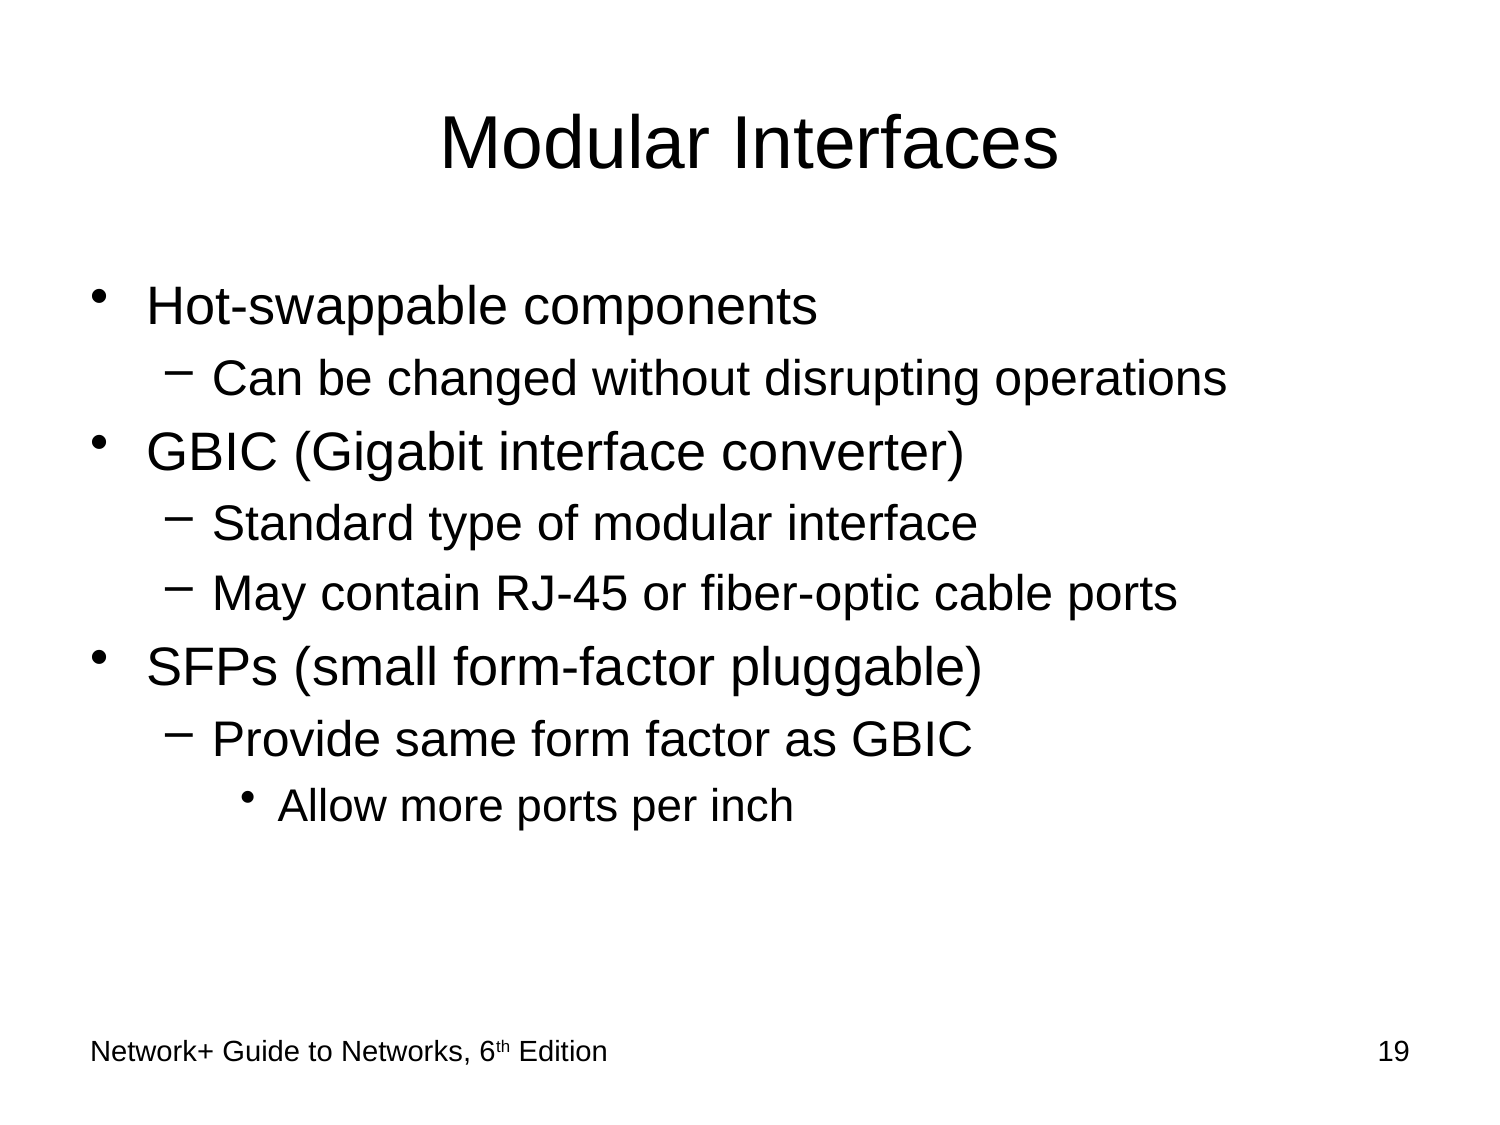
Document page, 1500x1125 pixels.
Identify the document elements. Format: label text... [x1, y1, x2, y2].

slide_number 19 [1074, 1024, 1426, 1103]
list Hot-swappable components Can be changed without disrupting operations GBIC (Gigabit interface converter) Standard type of modular interface May contain RJ-45 or fiber-optic cable ports SFPs (small form-factor pluggable) Provide same form factor as GBIC Allow more ports per inch [75, 262, 1425, 1005]
footer Network+ Guide to Networks, 6th Edition [74, 1024, 988, 1103]
title Modular Interfaces [75, 45, 1425, 233]
